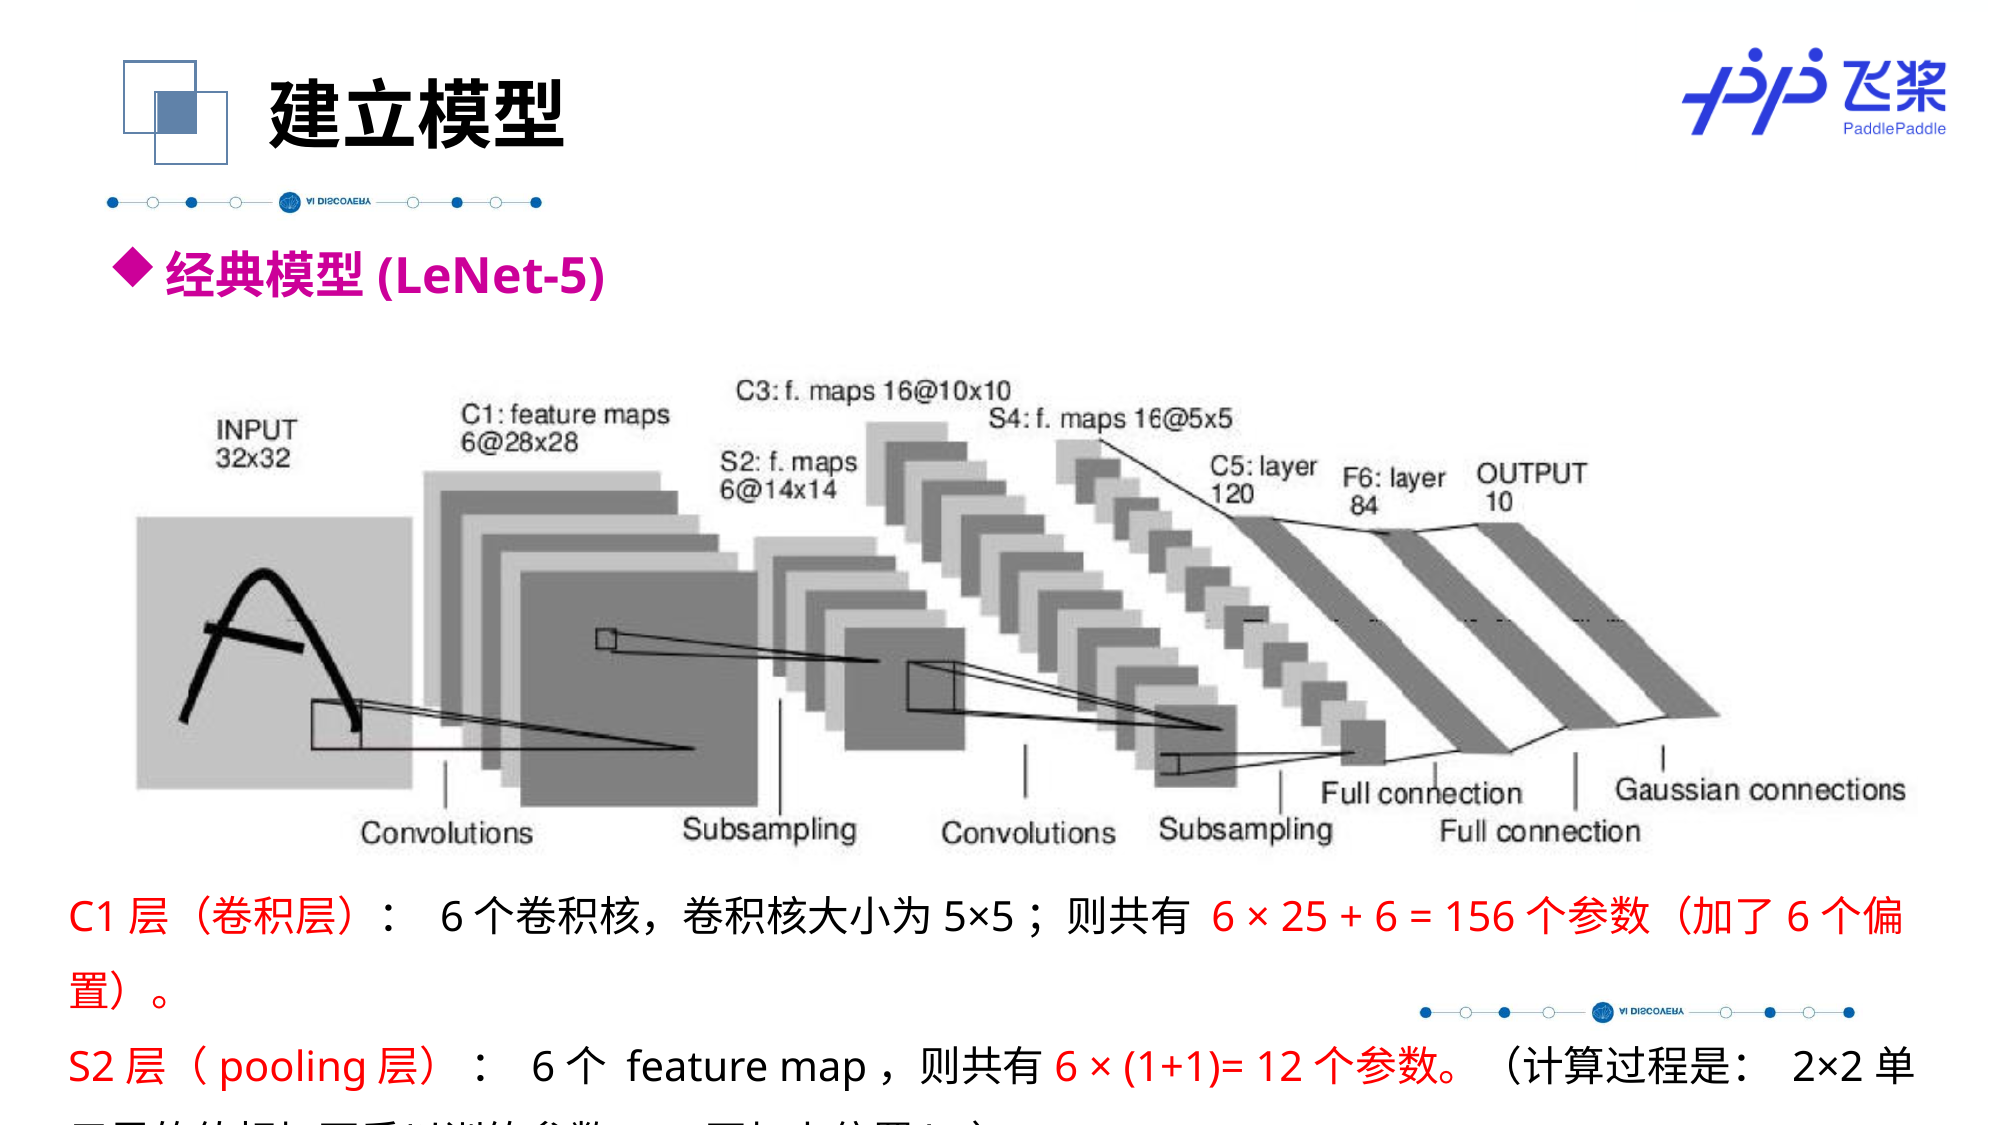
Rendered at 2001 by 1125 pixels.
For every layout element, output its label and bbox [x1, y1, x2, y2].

text_box [53, 857, 1970, 1125]
text_box [253, 60, 1403, 165]
picture [95, 180, 550, 229]
picture [53, 311, 1918, 870]
text_box [94, 236, 669, 311]
picture [1635, 0, 1988, 173]
